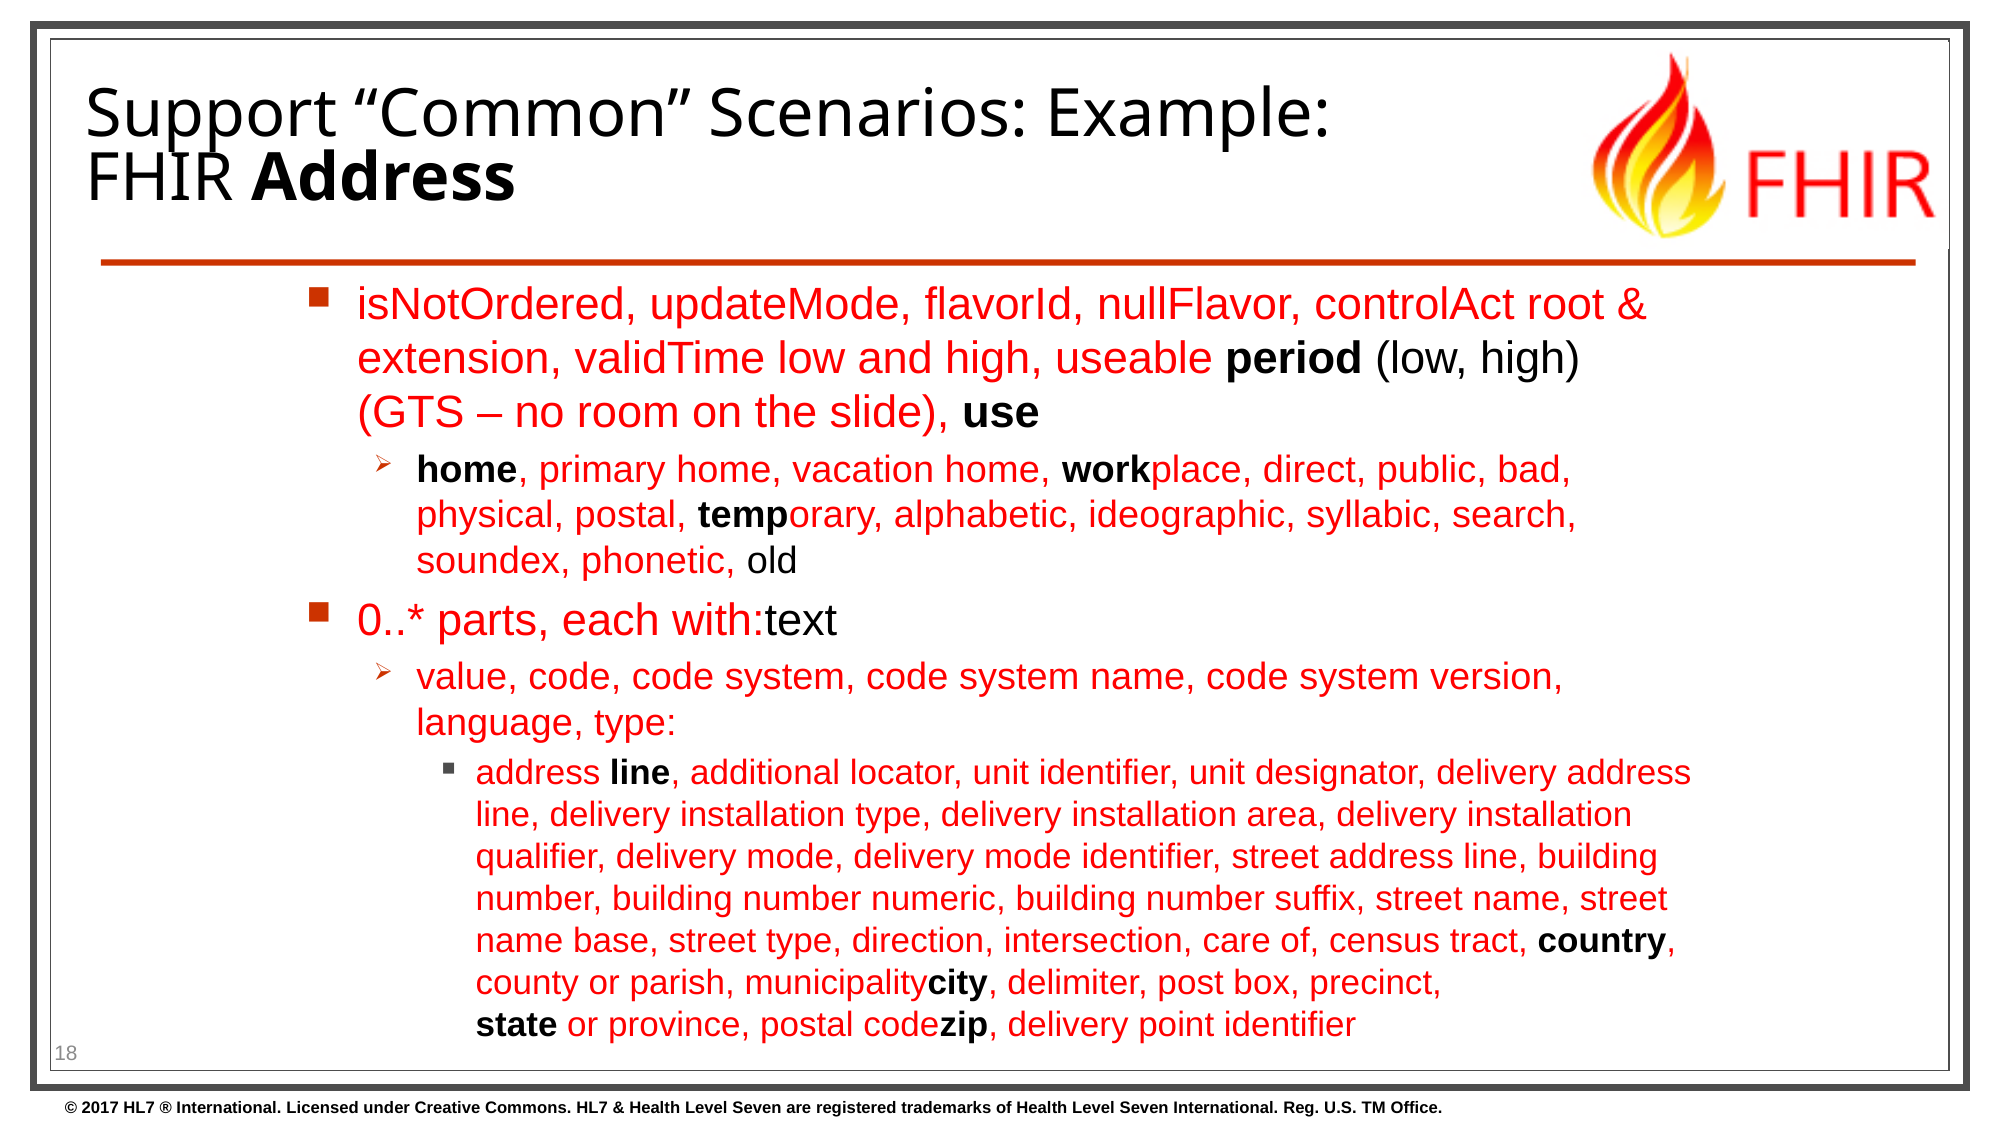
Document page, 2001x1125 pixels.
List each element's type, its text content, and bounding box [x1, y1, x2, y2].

list isNotOrdered, updateMode, flavorId, nullFlavor, controlAct root & extension, validTime low and high, useable period (low, high) (GTS – no room on the slide), use home, primary home, vacation home, workplace, direct, public, bad, physical, postal, temporary, alphabetic, ideographic, syllabic, search, soundex, phonetic, old 0..* parts, each with:text value, code, code system, code system name, code system version, language, type: address line, additional locator, unit identifier, unit designator, delivery address line, delivery installation type, delivery installation area, delivery installation qualifier, delivery mode, delivery mode identifier, street address line, building number, building number numeric, building number suffix, street name, street name base, street type, direction, intersection, care of, census tract, country, county or parish, municipalitycity, delimiter, post box, precinct, state or province, postal codezip, delivery point identifier [291, 267, 1709, 1071]
picture [1578, 42, 1949, 249]
slide_number 18 [39, 1034, 197, 1071]
title Support “Common” Scenarios: Example: FHIR Address [70, 54, 1504, 244]
